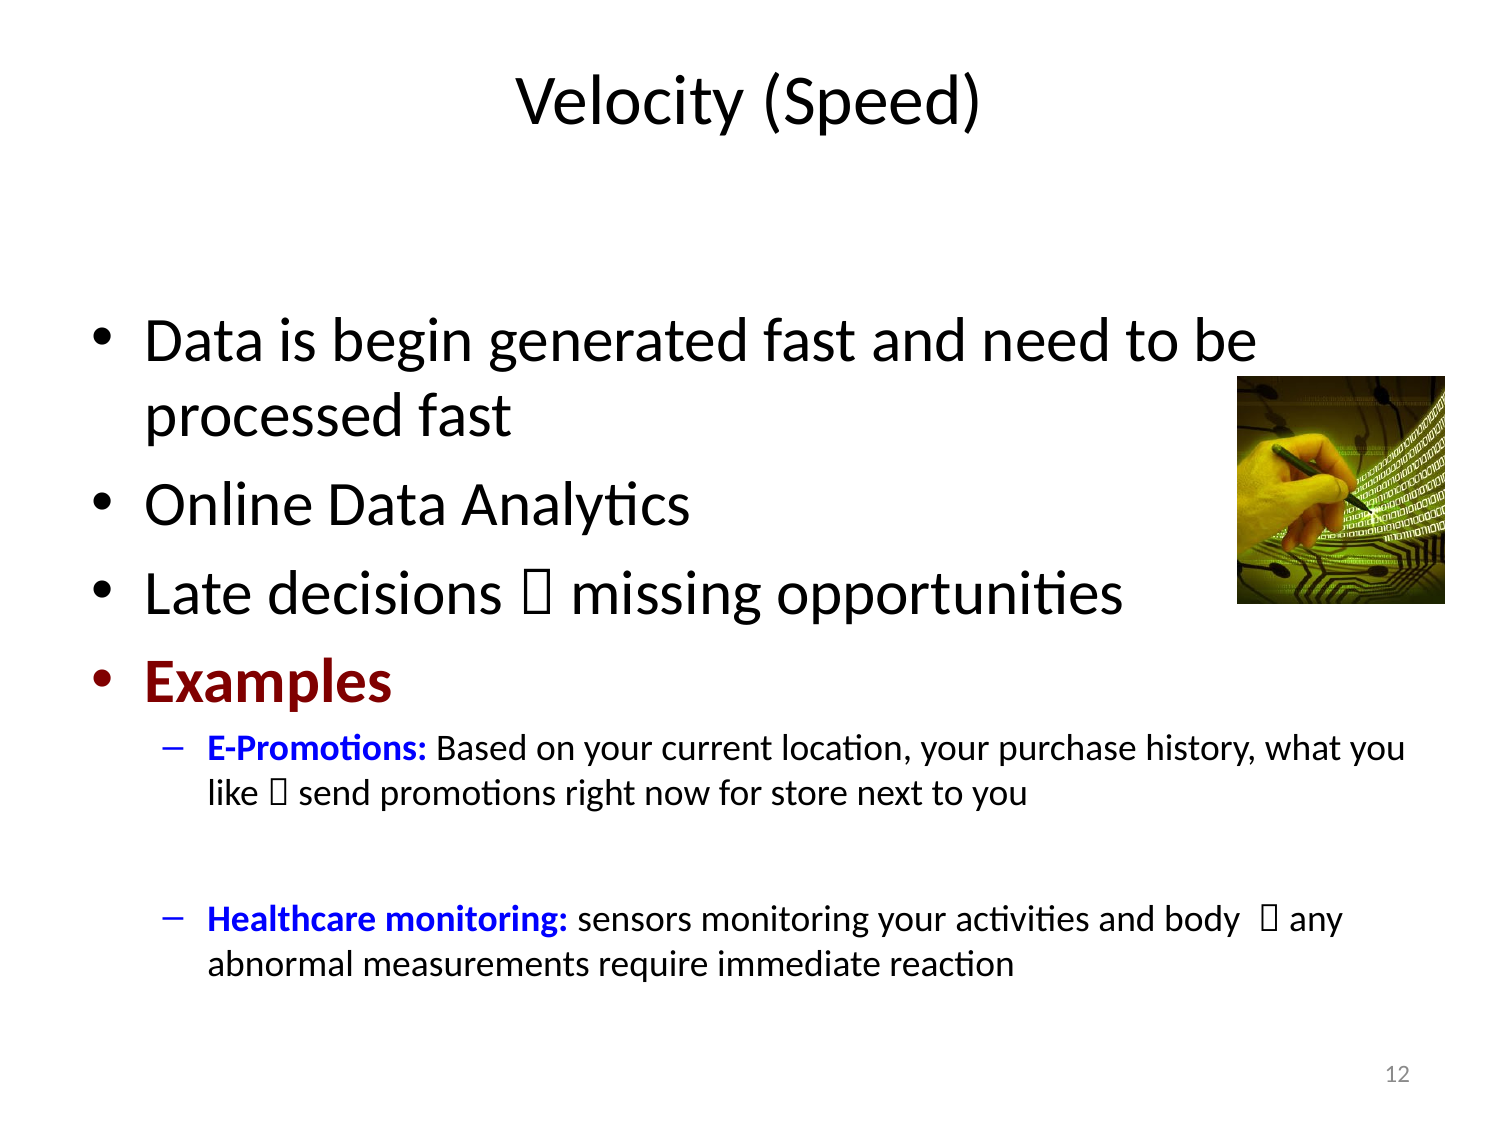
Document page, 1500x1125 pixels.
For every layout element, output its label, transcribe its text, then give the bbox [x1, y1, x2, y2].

list Data is begin generated fast and need to be processed fast Online Data Analytics Late decisions  missing opportunities Examples E-Promotions: Based on your current location, your purchase history, what you like  send promotions right now for store next to you Healthcare monitoring: sensors monitoring your activities and body  any abnormal measurements require immediate reaction [76, 290, 1427, 995]
slide_number 12 [1074, 1042, 1425, 1103]
picture [1237, 376, 1445, 605]
title Velocity (Speed) [75, 45, 1425, 233]
